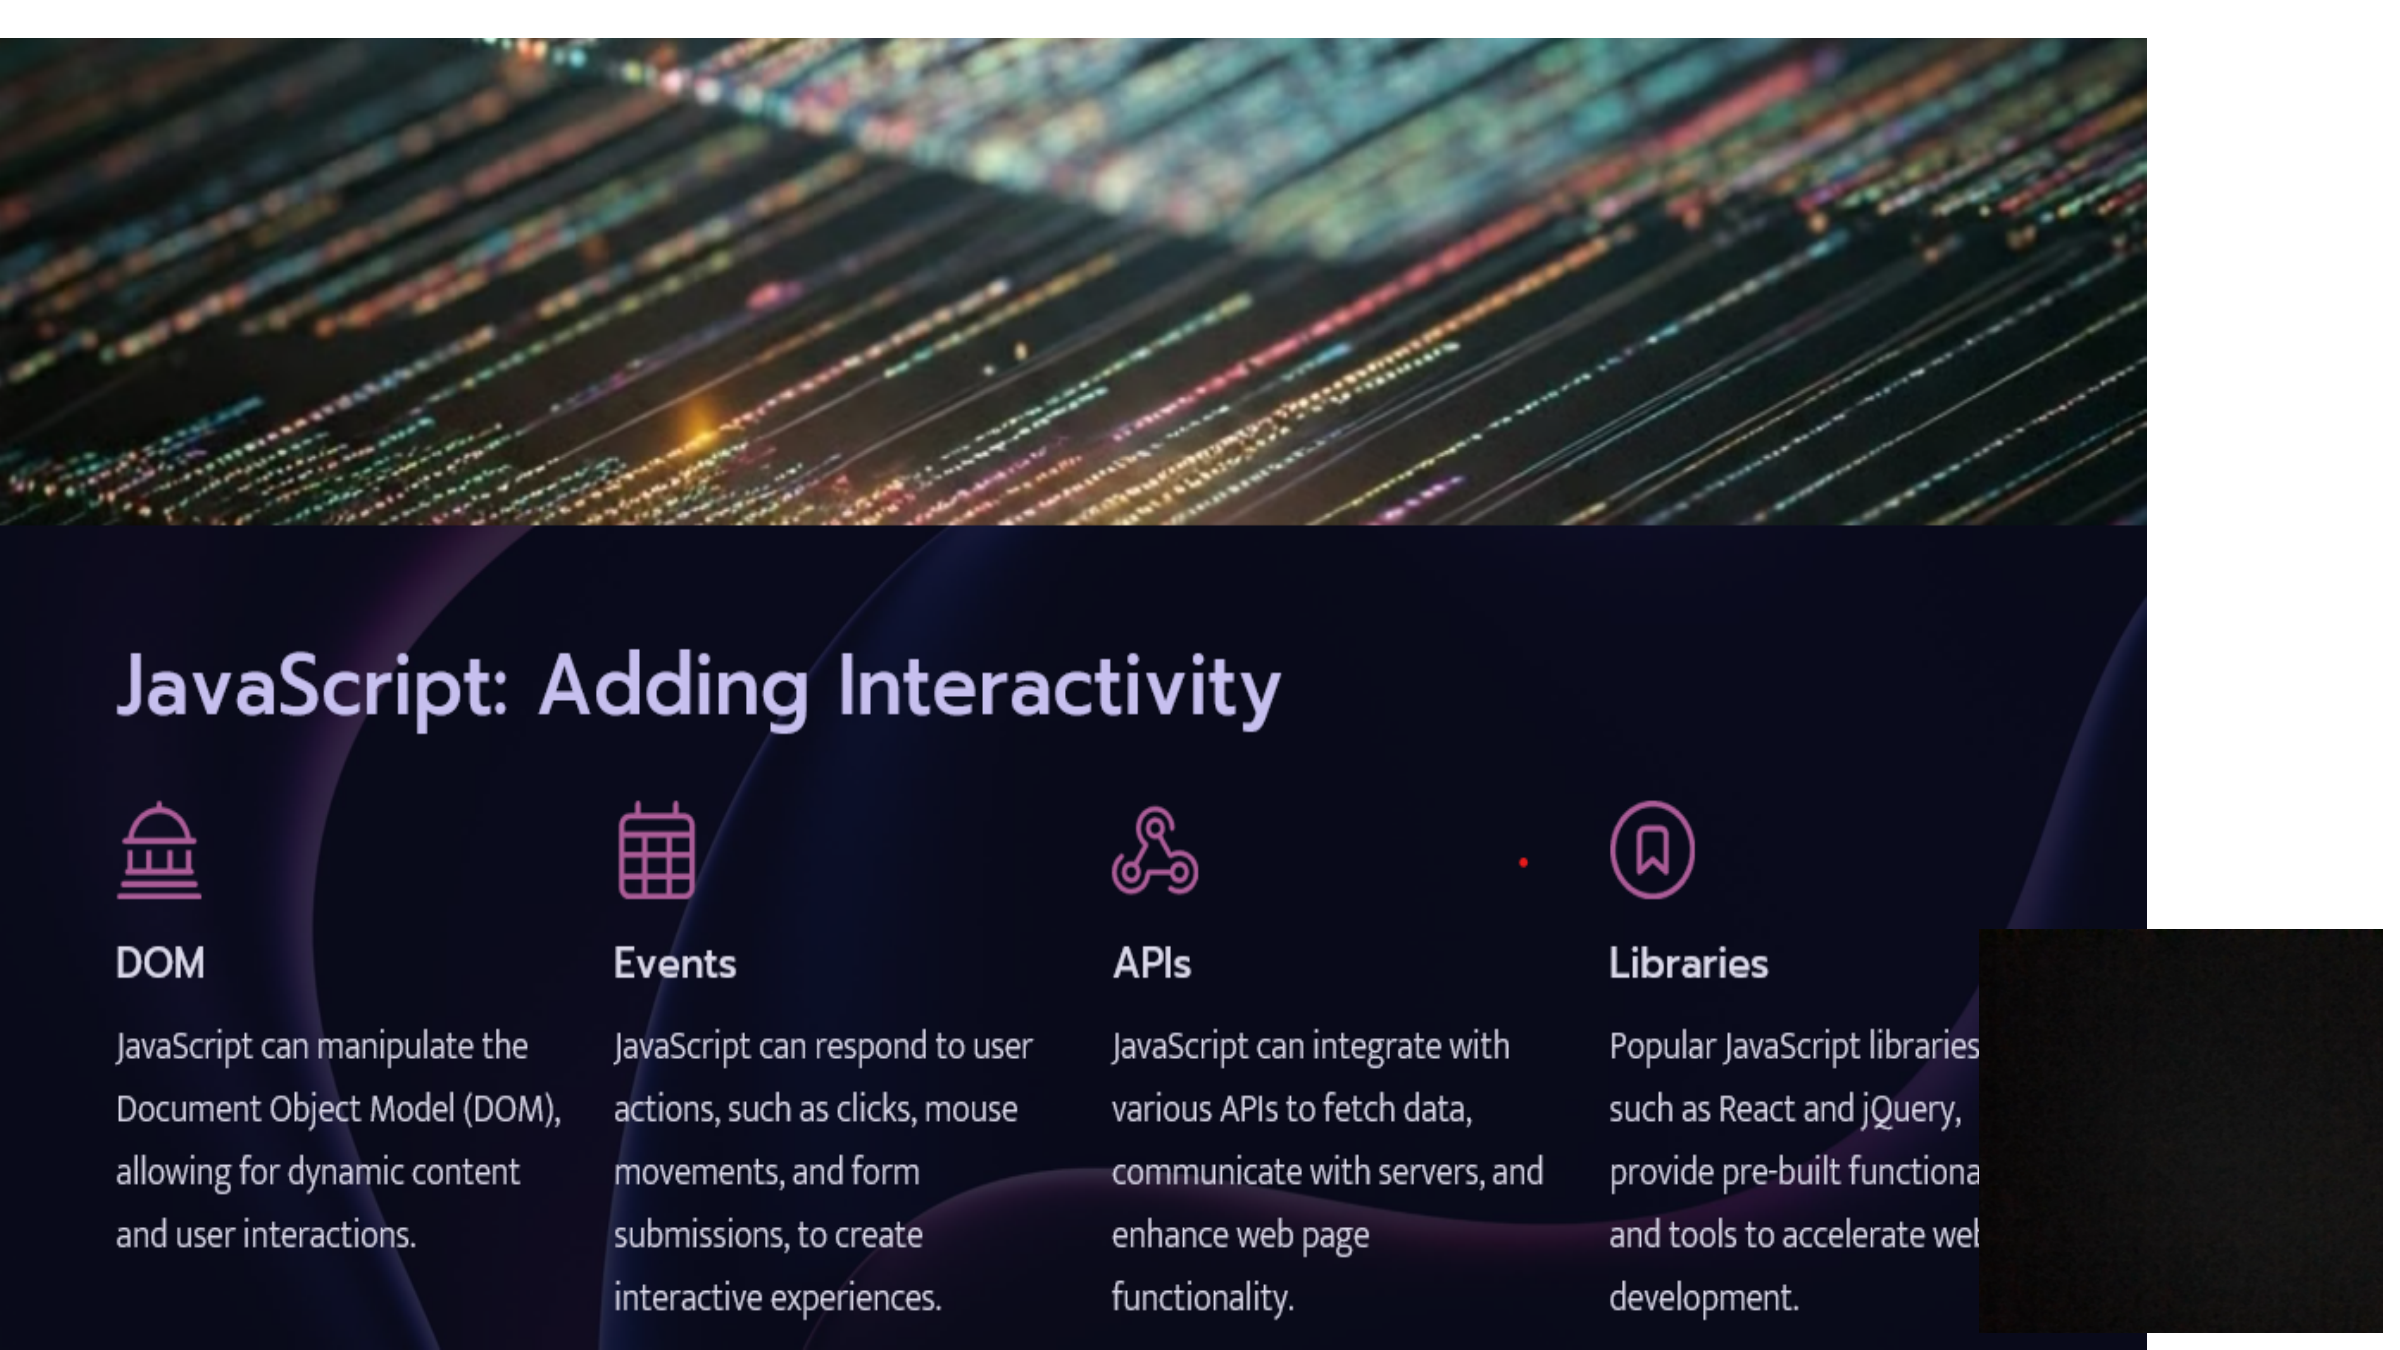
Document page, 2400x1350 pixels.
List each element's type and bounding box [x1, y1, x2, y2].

text_box [1978, 928, 2384, 1334]
picture [0, 38, 2147, 1350]
